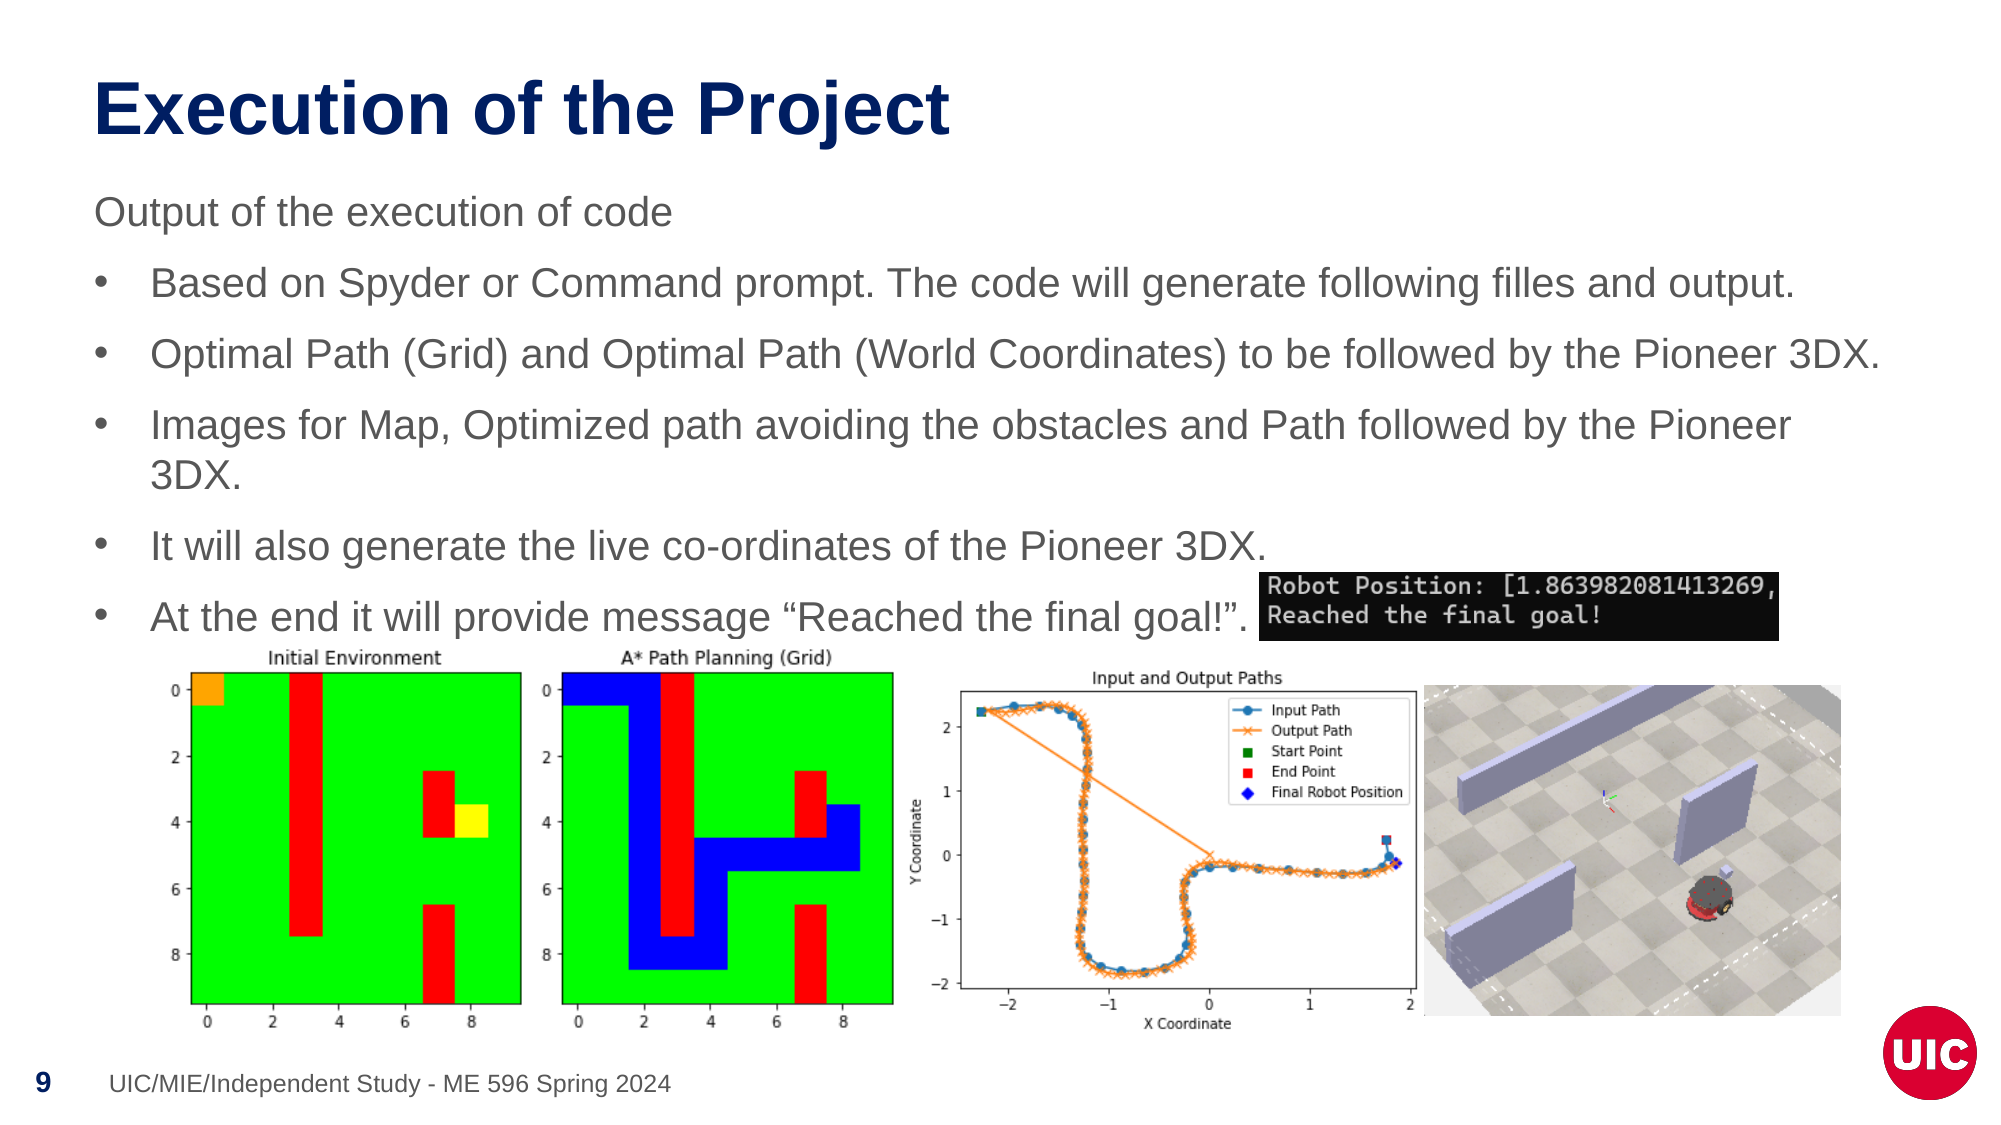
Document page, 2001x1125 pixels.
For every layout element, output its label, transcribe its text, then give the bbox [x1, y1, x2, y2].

picture [1886, 1004, 1980, 1102]
picture [1259, 571, 1779, 641]
footer UIC/MIE/Independent Study - ME 596 Spring 2024 [93, 1053, 769, 1113]
list Output of the execution of code Based on Spyder or Command prompt. The code will generate following filles and output. Optimal Path (Grid) and Optimal Path (World Coordinates) to be followed by the Pioneer 3DX. Images for Map, Optimized path avoiding the obstacles and Path followed by the Pioneer 3DX. It will also generate the live co-ordinates of the Pioneer 3DX. At the end it will provide message “Reached the final goal!”. [93, 185, 1886, 1125]
title Execution of the Project [93, 70, 1907, 204]
picture [159, 639, 1841, 1040]
